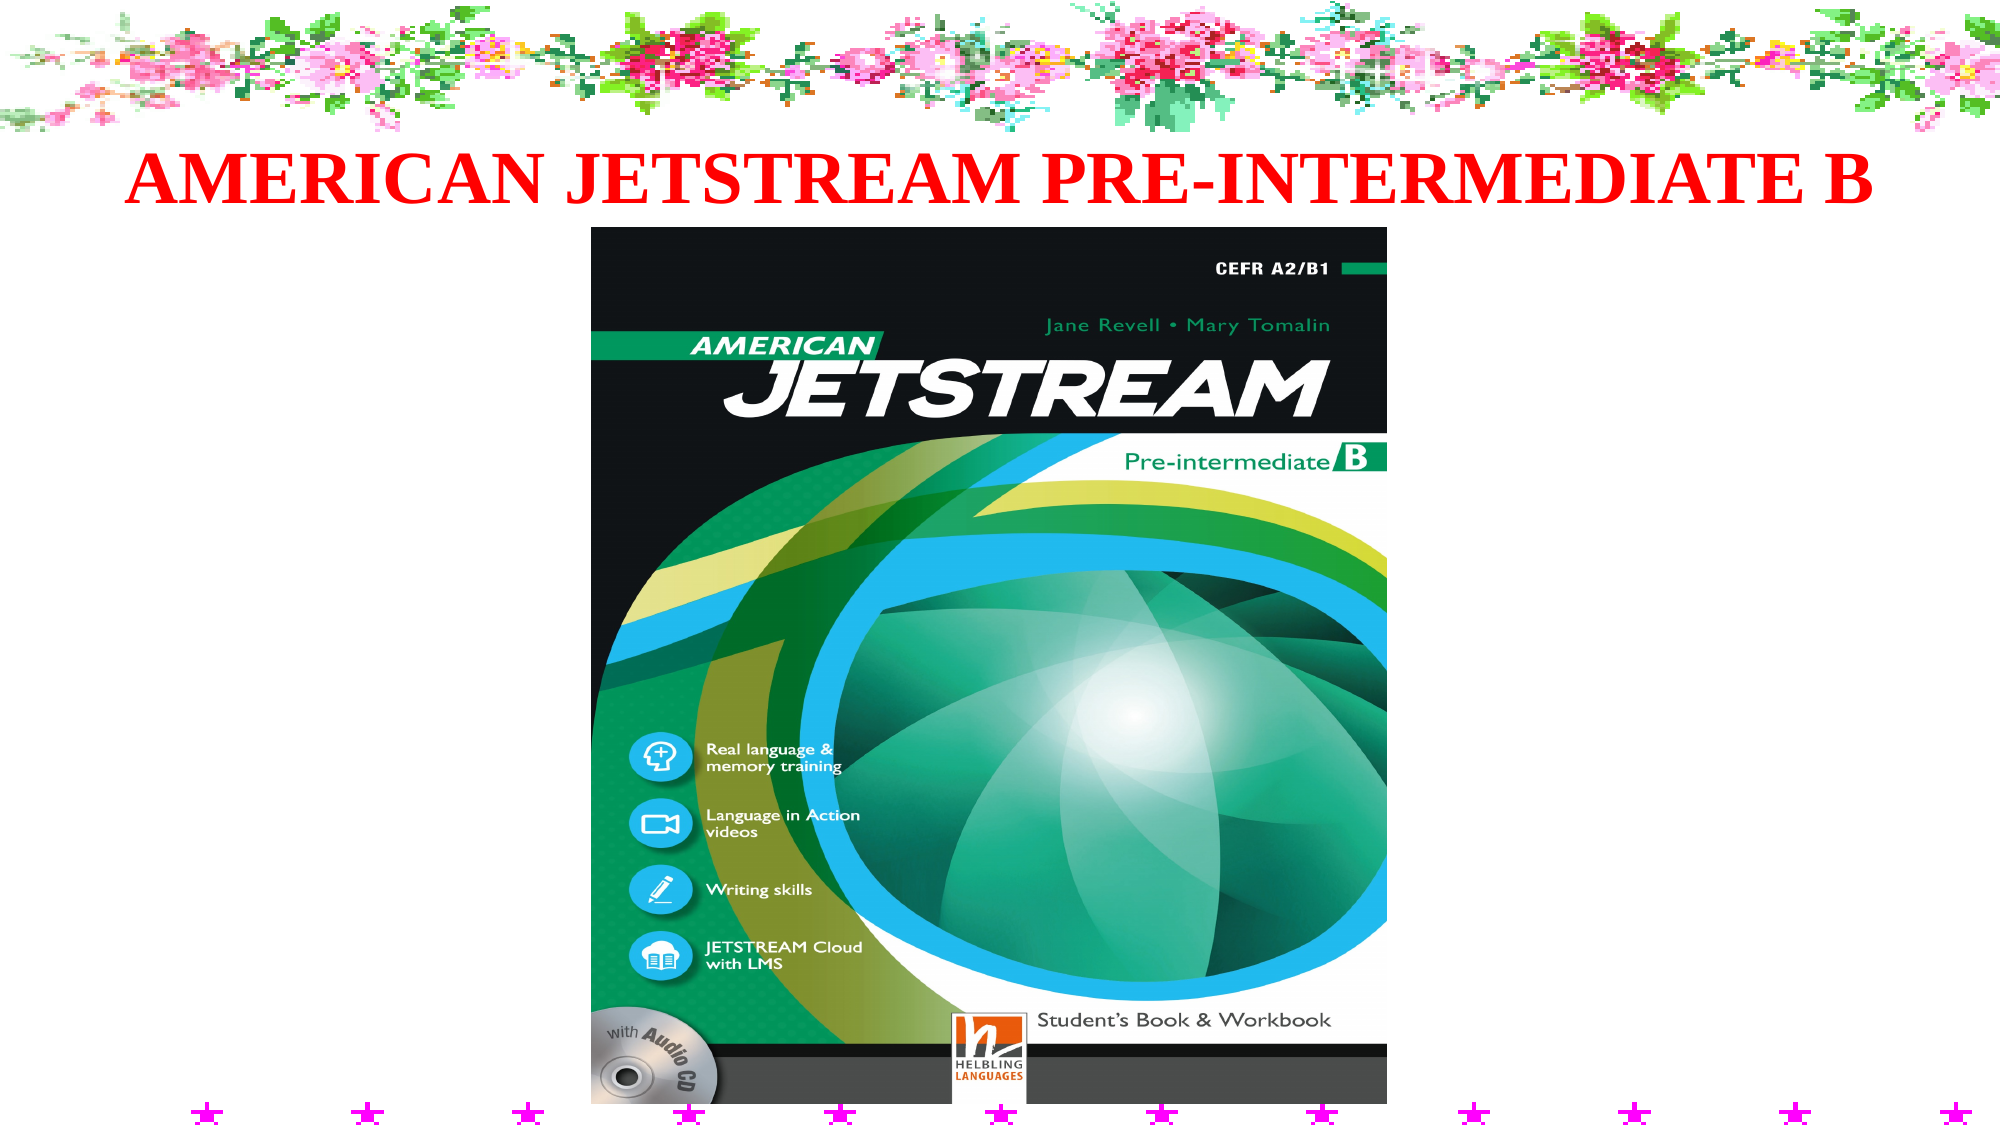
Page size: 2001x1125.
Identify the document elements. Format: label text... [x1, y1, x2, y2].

picture [26, 227, 2000, 1125]
text_box AMERICAN JETSTREAM PRE-INTERMEDIATE B [0, 121, 2000, 227]
picture [0, 1, 2000, 121]
